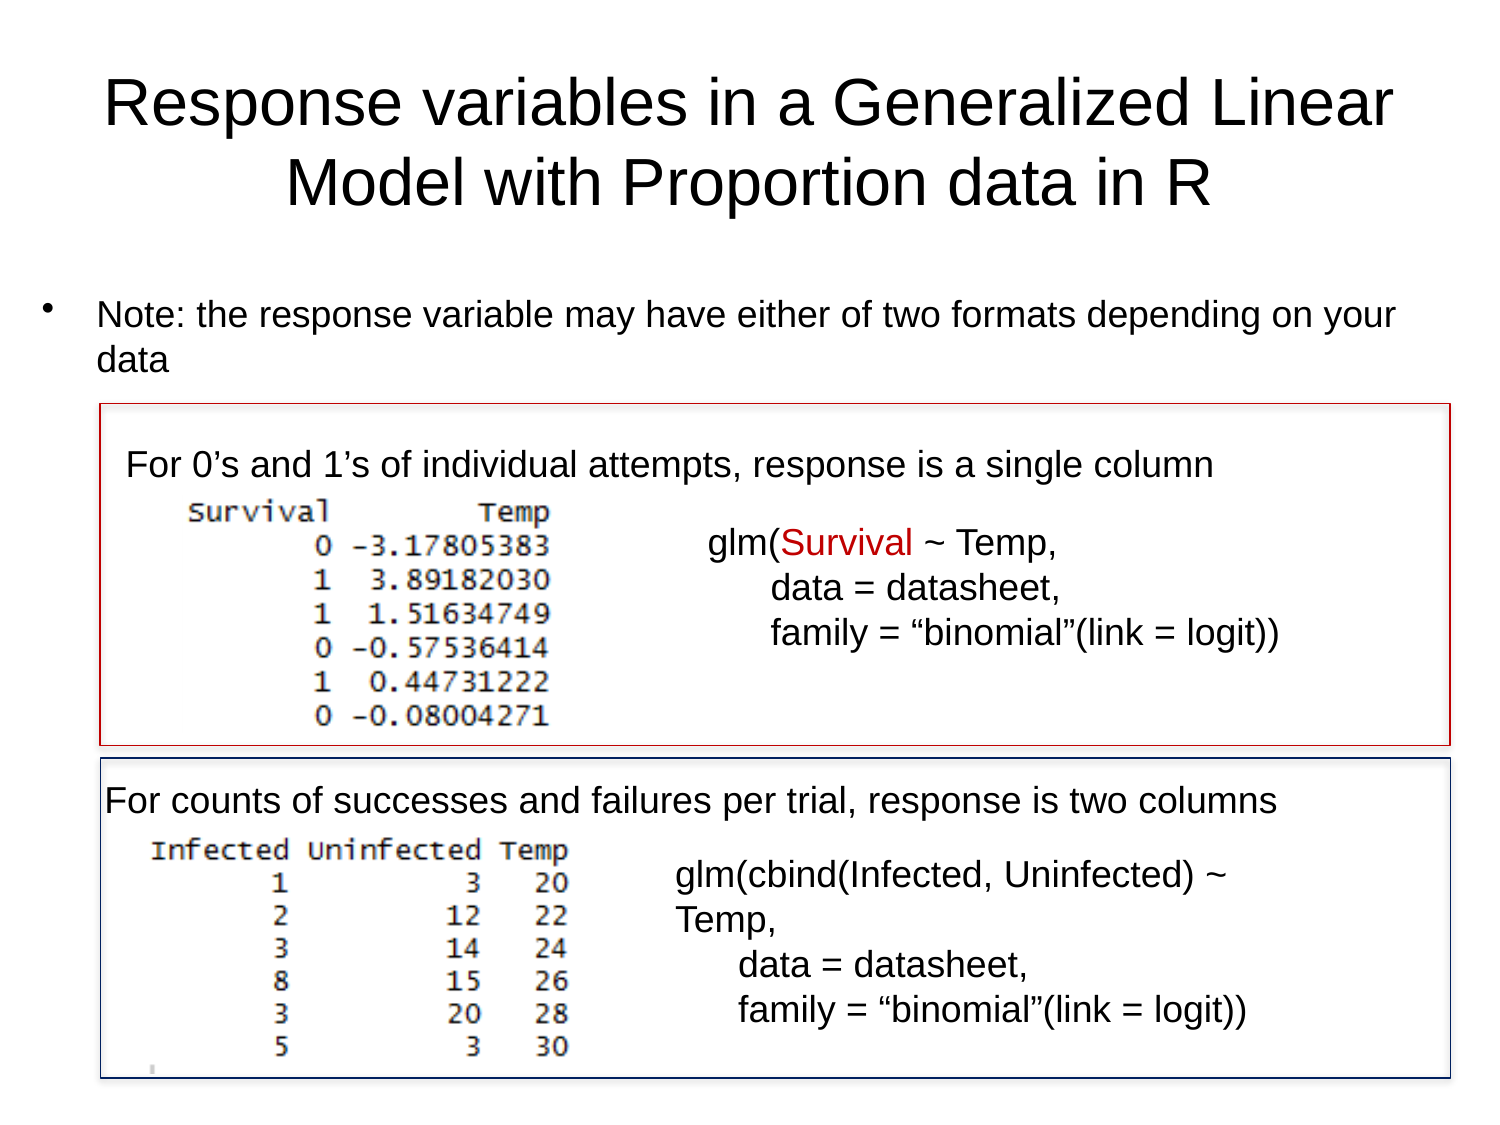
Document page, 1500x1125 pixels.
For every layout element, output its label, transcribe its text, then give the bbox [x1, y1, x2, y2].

title Response variables in a Generalized Linear Model with Proportion data in R [75, 45, 1425, 233]
text_box glm(cbind(Infected, Uninfected) ~ Temp, data = datasheet, family = “binomial”(link = logit)) [626, 842, 1336, 1037]
text_box [99, 403, 1451, 746]
picture [181, 495, 590, 734]
picture [142, 833, 622, 1074]
text_box [100, 757, 1451, 1079]
list Note: the response variable may have either of two formats depending on your data For 0’s and 1’s of individual attempts, response is a single column For counts of successes and failures per trial, response is two columns [26, 282, 1472, 830]
text_box [99, 70, 1450, 258]
